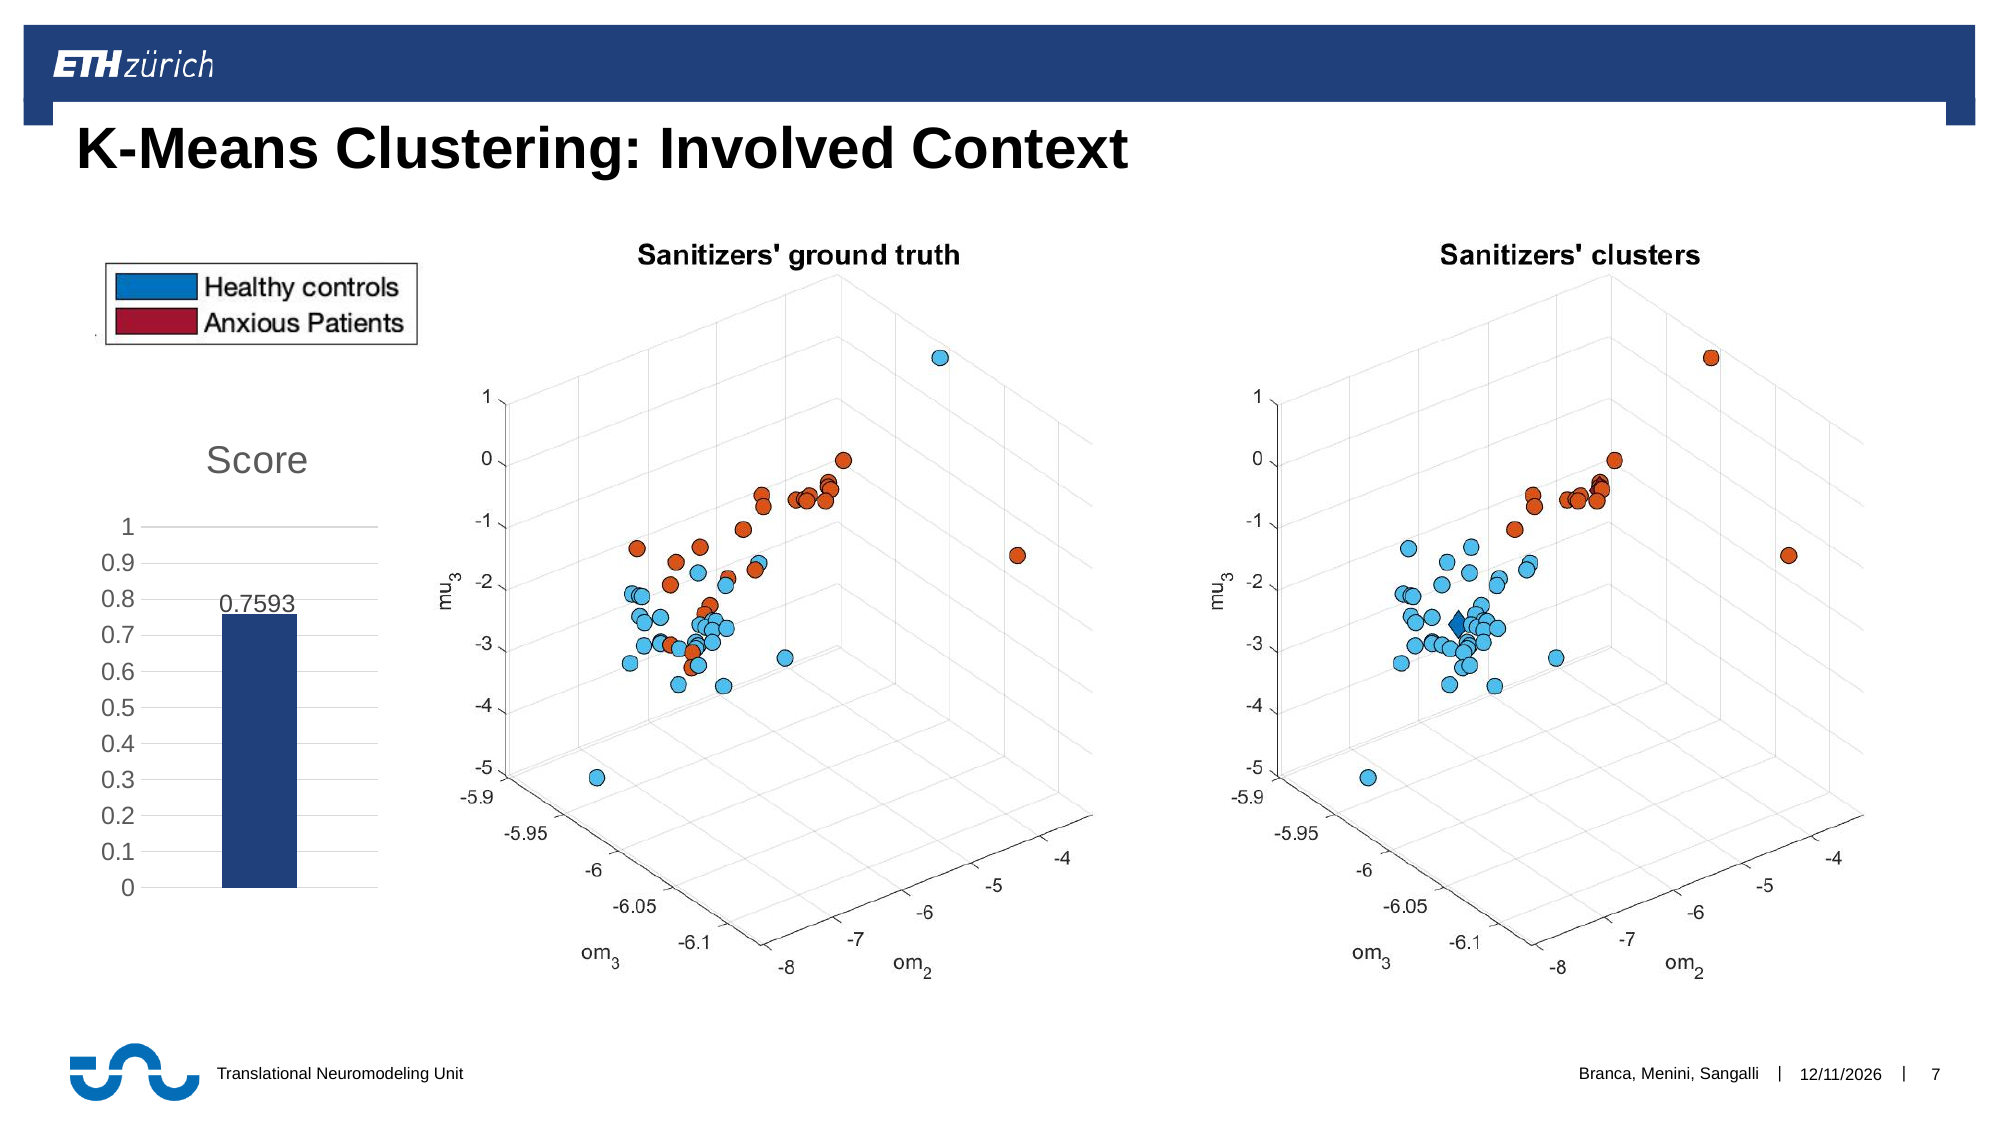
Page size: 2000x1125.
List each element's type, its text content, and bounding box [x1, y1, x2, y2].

footer Branca, Menini, Sangalli [999, 1034, 1760, 1111]
picture [94, 260, 427, 347]
chart [94, 419, 384, 912]
picture [429, 228, 1878, 995]
picture [66, 1037, 200, 1111]
slide_number 7 [1906, 1034, 1966, 1112]
title K-Means Clustering: Involved Context [53, 101, 1946, 262]
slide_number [1790, 1034, 1892, 1112]
